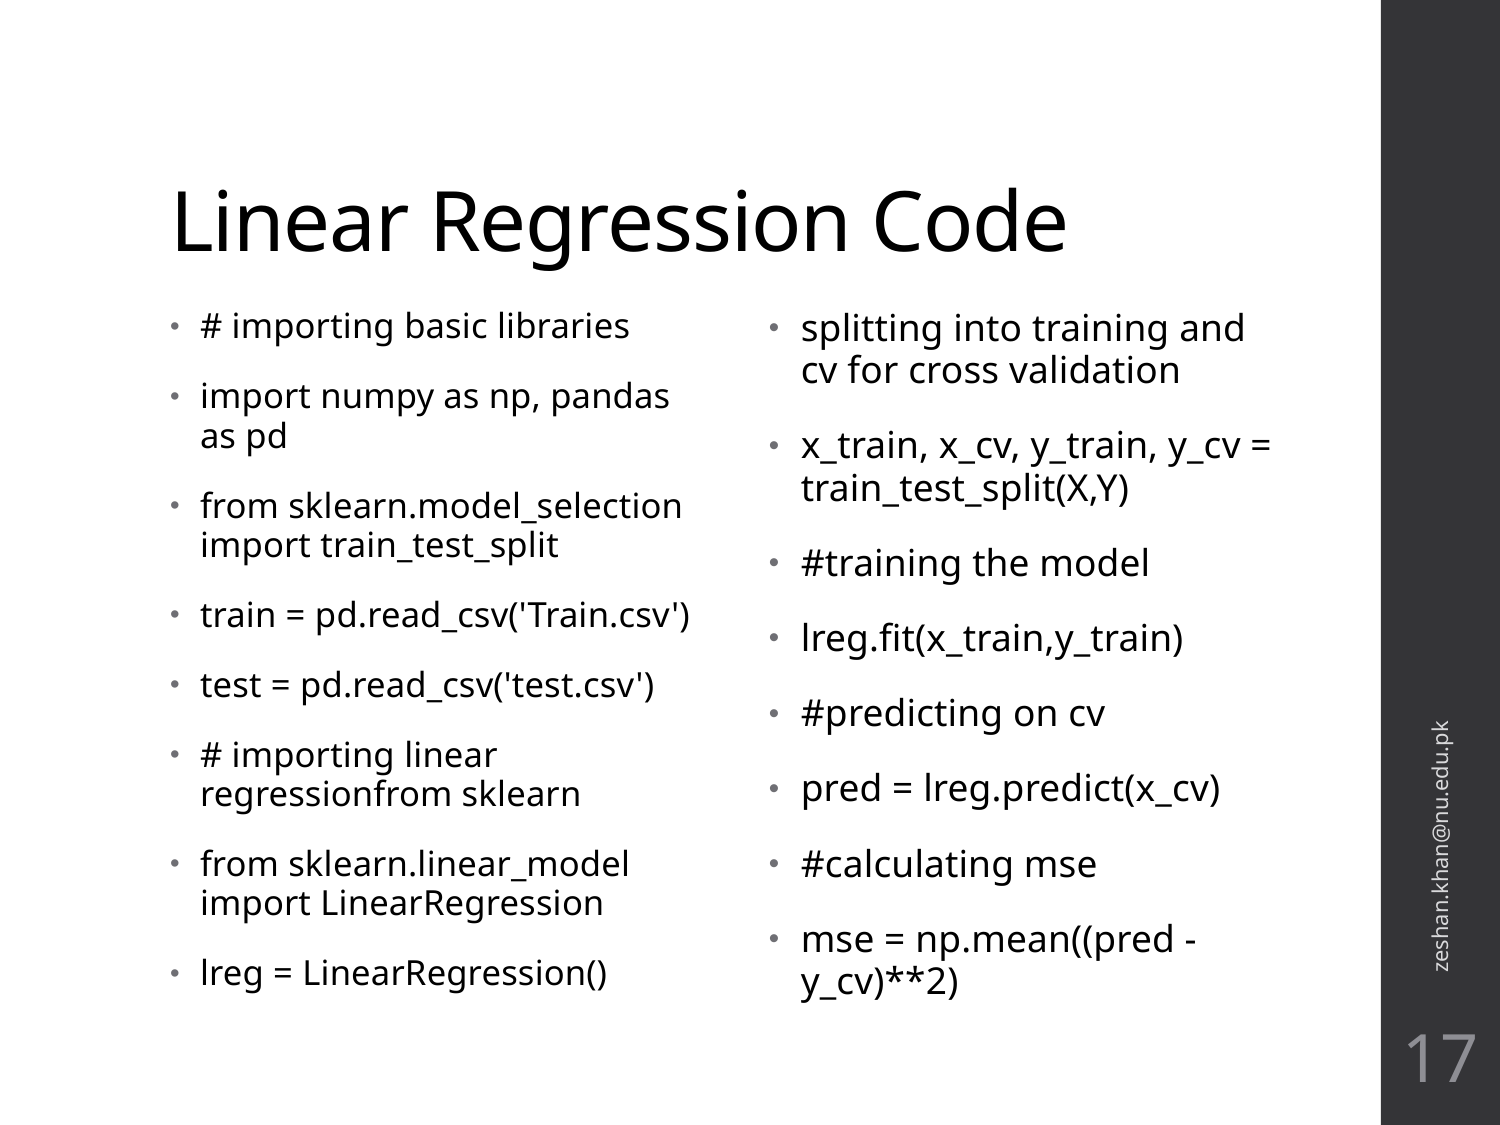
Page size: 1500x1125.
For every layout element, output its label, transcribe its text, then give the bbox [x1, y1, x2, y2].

title Linear Regression Code [155, 60, 1348, 278]
slide_number 17 [1384, 1012, 1498, 1110]
list # importing basic libraries import numpy as np, pandas as pd from sklearn.model_selection import train_test_split train = pd.read_csv('Train.csv') test = pd.read_csv('test.csv') # importing linear regressionfrom sklearn from sklearn.linear_model import LinearRegression lreg = LinearRegression() [155, 299, 707, 1014]
list splitting into training and cv for cross validation x_train, x_cv, y_train, y_cv = train_test_split(X,Y) #training the model lreg.fit(x_train,y_train) #predicting on cv pred = lreg.predict(x_cv) #calculating mse mse = np.mean((pred - y_cv)**2) [753, 299, 1306, 1014]
footer zeshan.khan@nu.edu.pk [1418, 400, 1464, 988]
